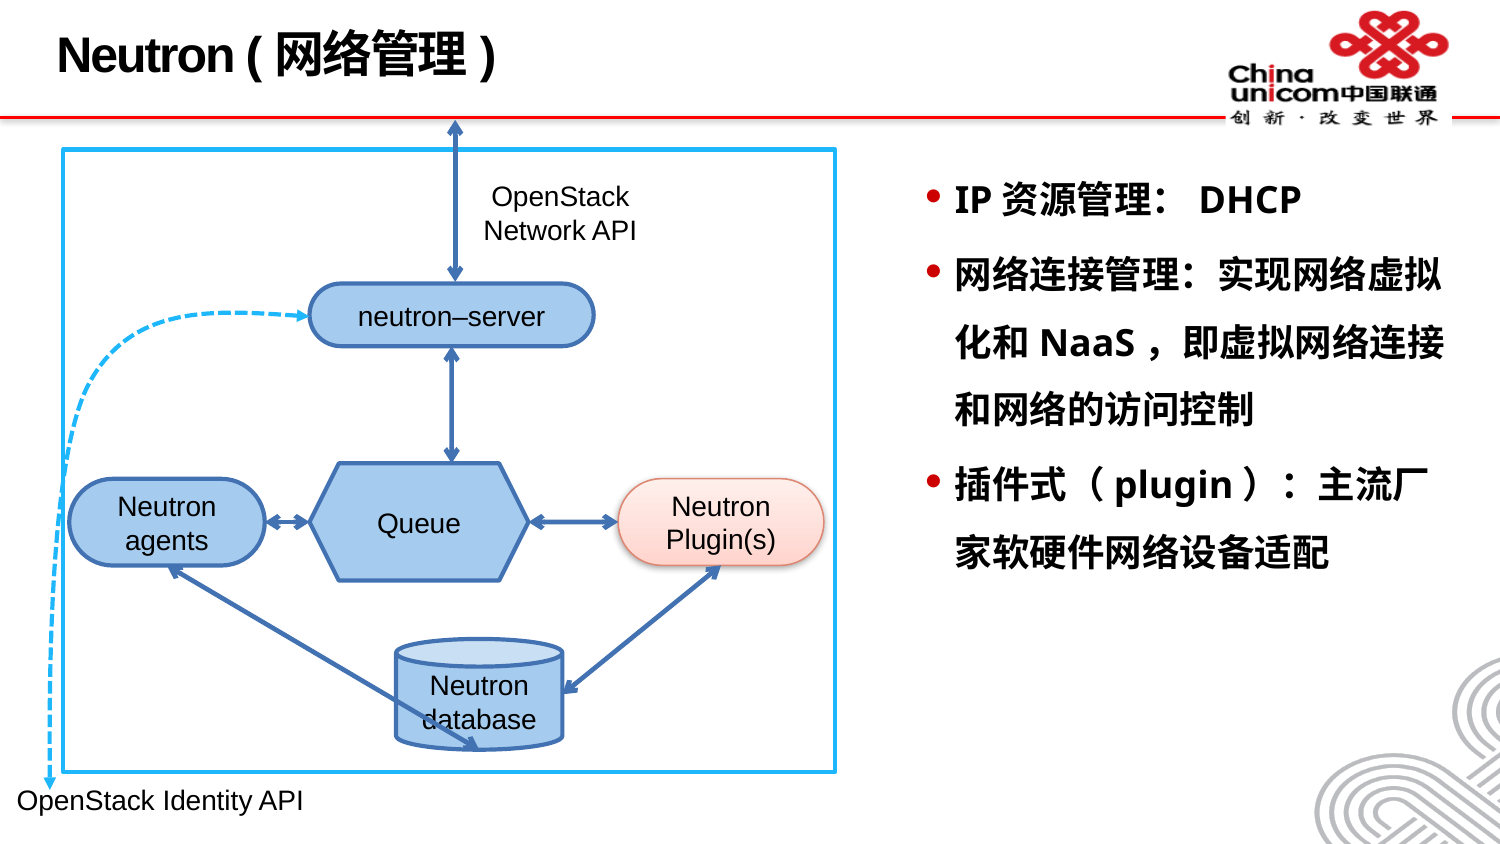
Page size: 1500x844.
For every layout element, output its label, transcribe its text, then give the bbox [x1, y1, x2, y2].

list IP资源管理：DHCP 网络连接管理：实现网络虚拟化和NaaS，即虚拟网络连接和网络的访问控制 插件式（plugin）：主流厂家软硬件网络设备适配 [909, 146, 1481, 806]
title Neutron (网络管理) [41, 17, 1200, 98]
picture [1225, 6, 1452, 130]
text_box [0, 119, 836, 825]
picture [1277, 650, 1500, 844]
